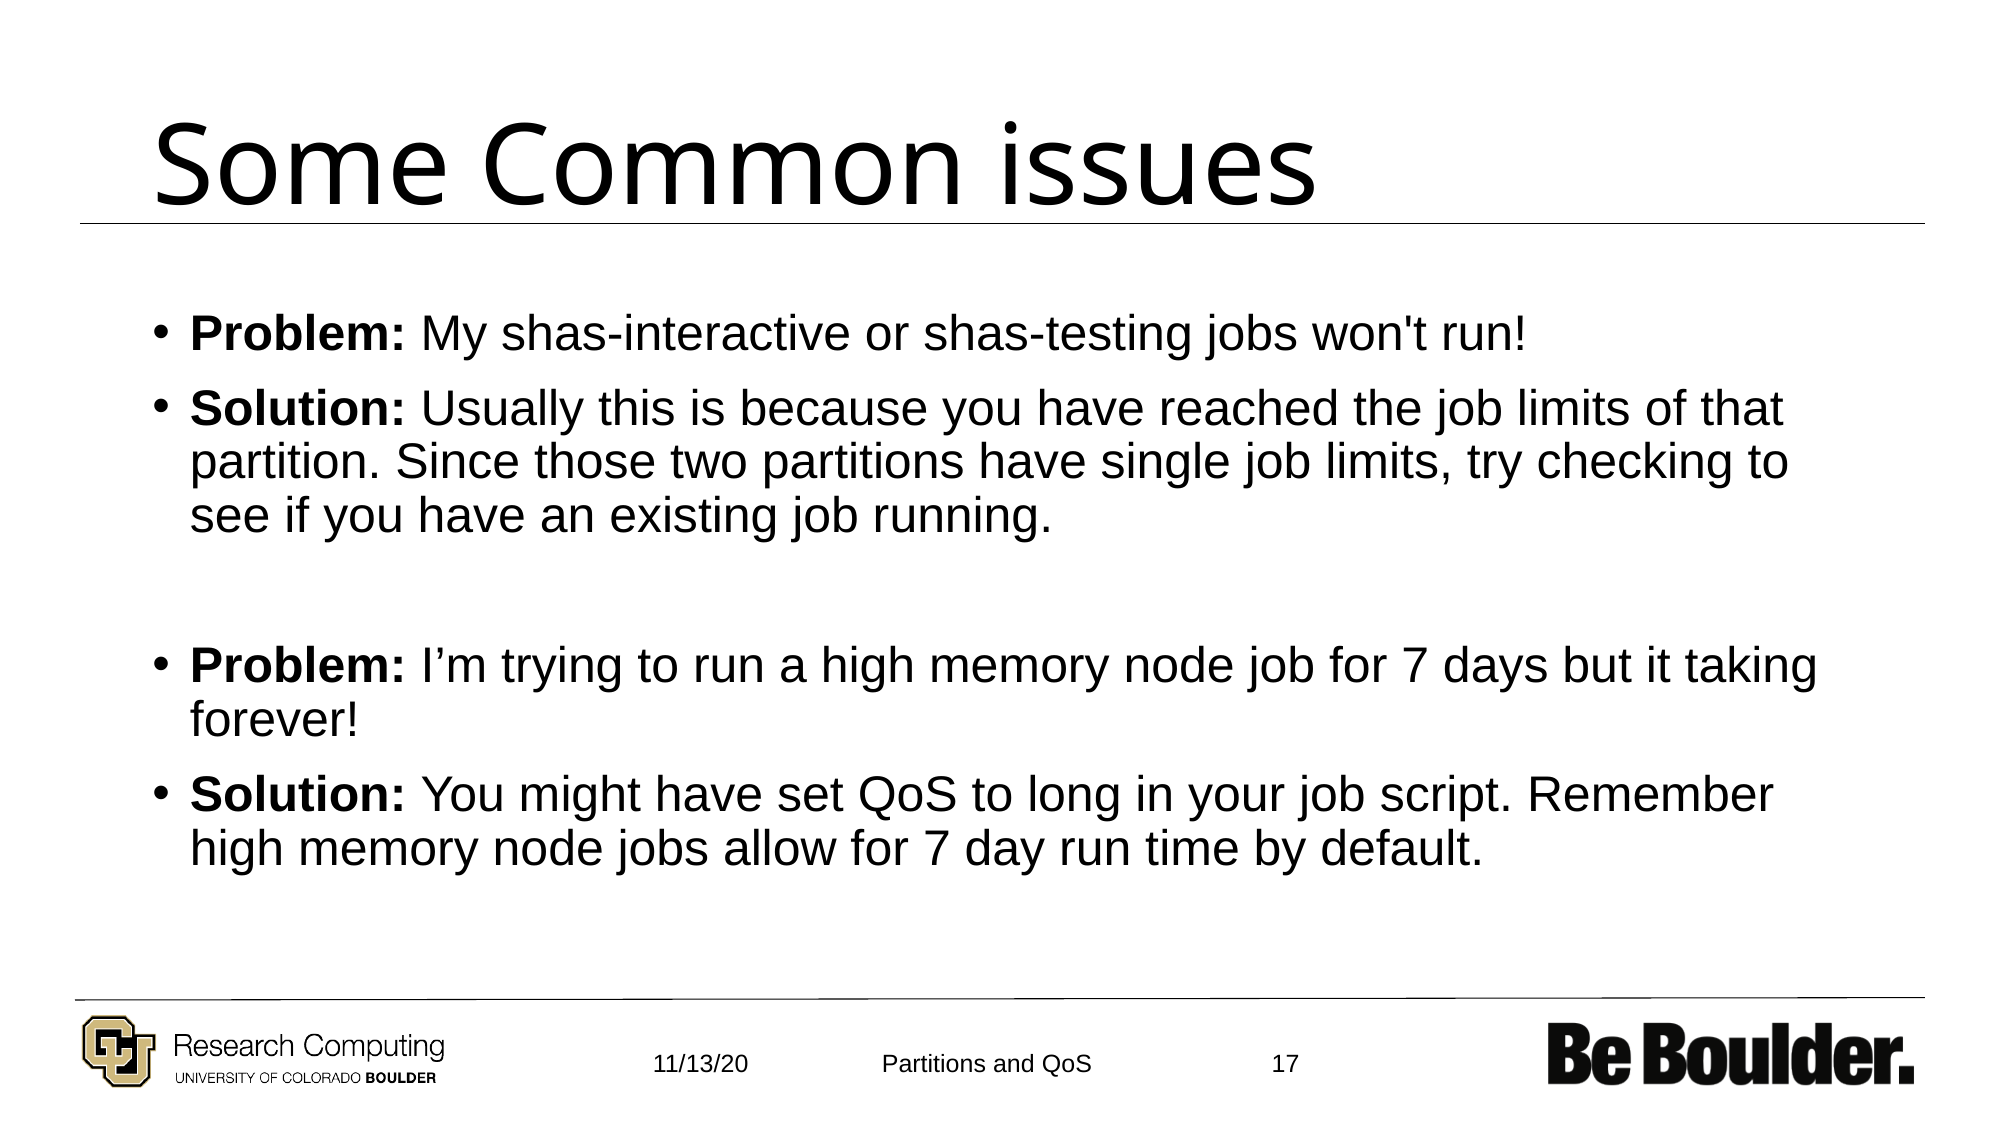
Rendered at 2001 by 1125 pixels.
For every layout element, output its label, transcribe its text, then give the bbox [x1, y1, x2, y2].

slide_number 17 [1202, 1032, 1315, 1093]
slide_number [637, 1032, 772, 1093]
footer Partitions and QoS [772, 1032, 1202, 1093]
picture [81, 1015, 444, 1088]
picture [1524, 1015, 1938, 1088]
title Some Common issues [137, 59, 1863, 278]
list Problem: My shas-interactive or shas-testing jobs won't run! Solution: Usually this is because you have reached the job limits of that partition. Since those two partitions have single job limits, try checking to see if you have an existing job running. Problem: I’m trying to run a high memory node job for 7 days but it taking forever! Solution: You might have set QoS to long in your job script. Remember high memory node jobs allow for 7 day run time by default. [137, 299, 1863, 983]
